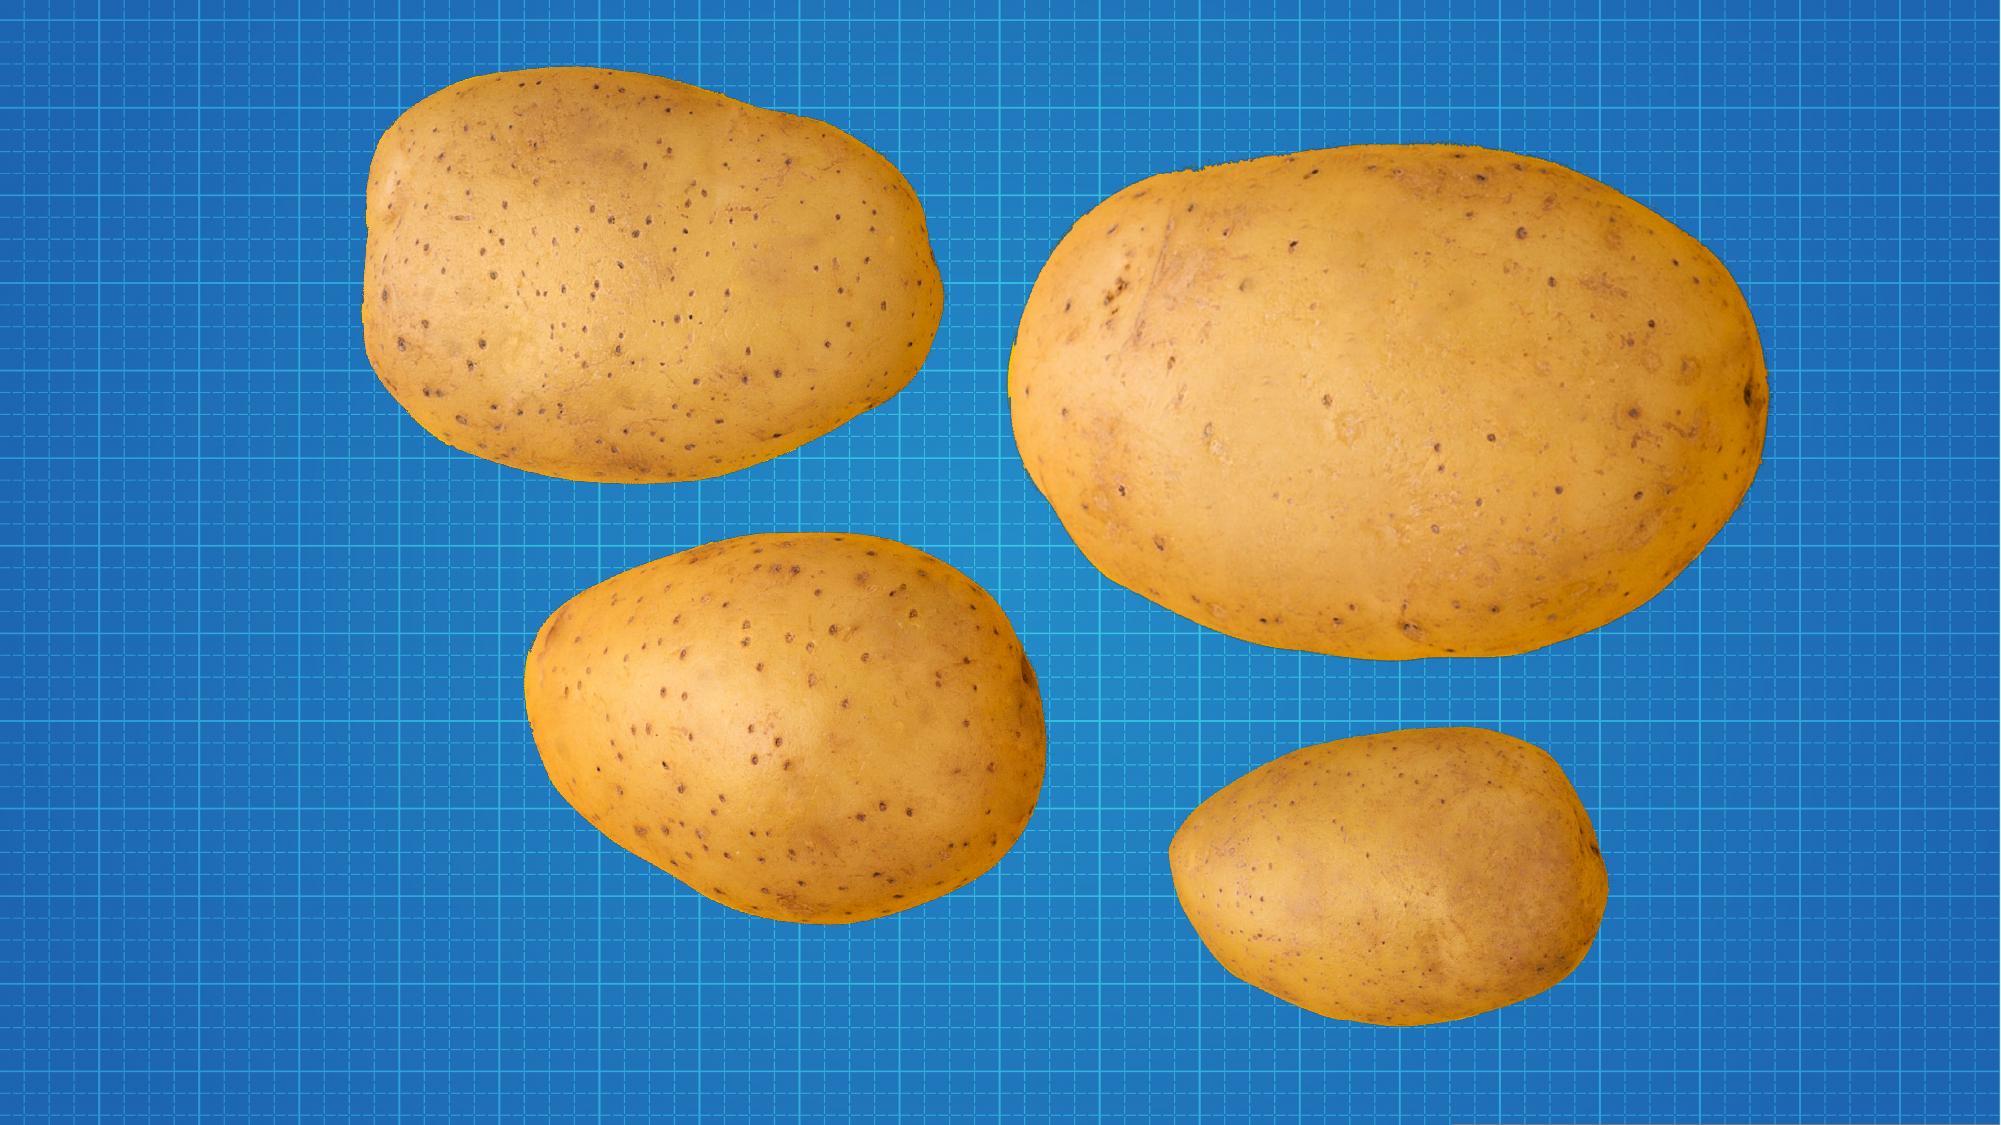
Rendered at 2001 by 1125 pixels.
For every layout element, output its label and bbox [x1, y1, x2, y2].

text_box [0, 0, 2000, 1125]
picture [382, 0, 1806, 1110]
